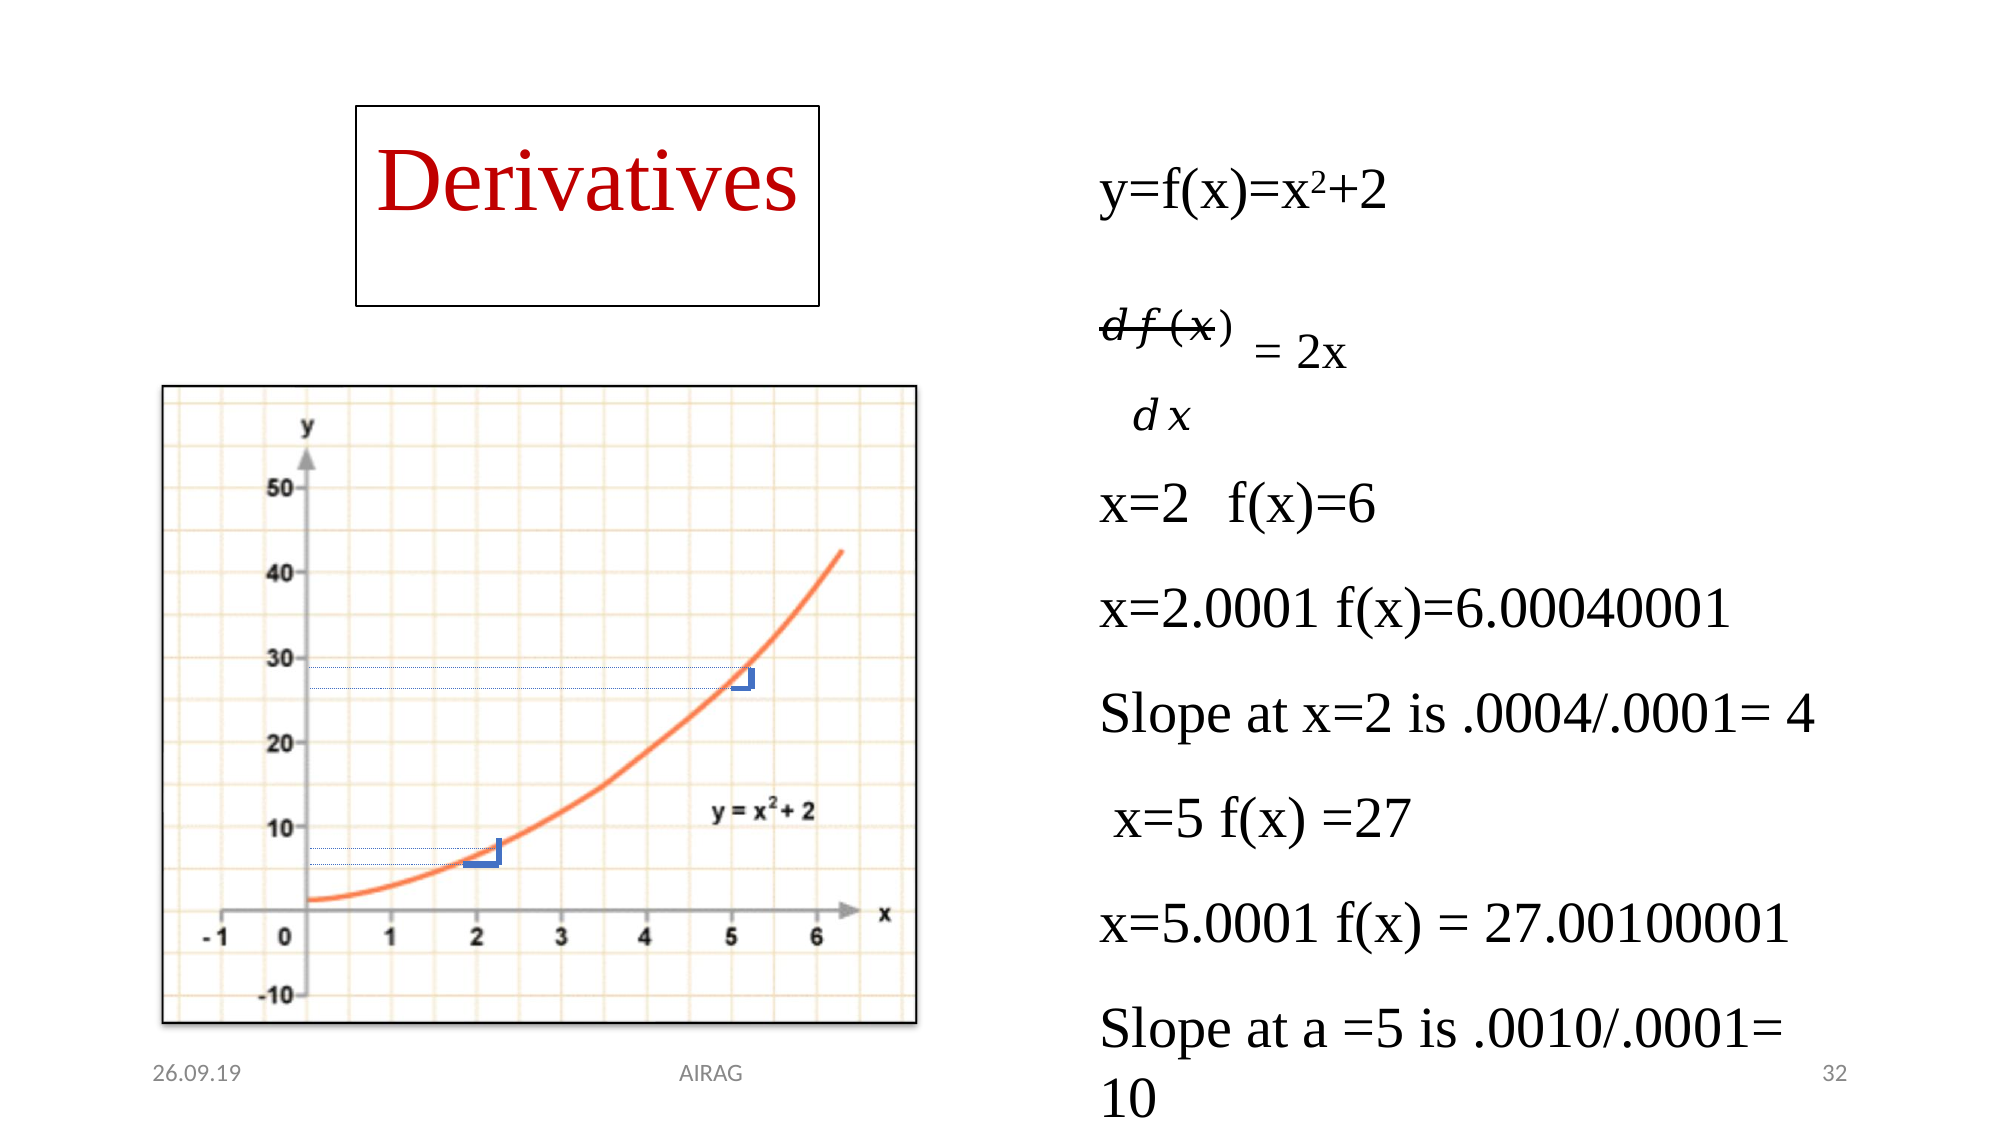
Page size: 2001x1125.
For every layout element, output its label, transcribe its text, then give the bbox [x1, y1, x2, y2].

title Derivatives [356, 106, 820, 307]
slide_number AIRAG [677, 1060, 1323, 1090]
text_box 𝑑𝑓(𝑥) = 2x 𝑑𝑥 x=2 f(x)=6 x=2.0001 f(x)=6.00040001 Slope at x=2 is .0004/.0001= 4 x=5 f(x) =27 x=5.0001 f(x) = 27.00100001 Slope at a =5 is .0010/.0001= 10 [1091, 238, 1862, 1125]
text_box y=f(x)=x2+2 [1093, 147, 1399, 220]
text_box [154, 381, 924, 1034]
slide_number 32 [1817, 1060, 1852, 1090]
footer 26.09.19 [150, 1060, 264, 1090]
